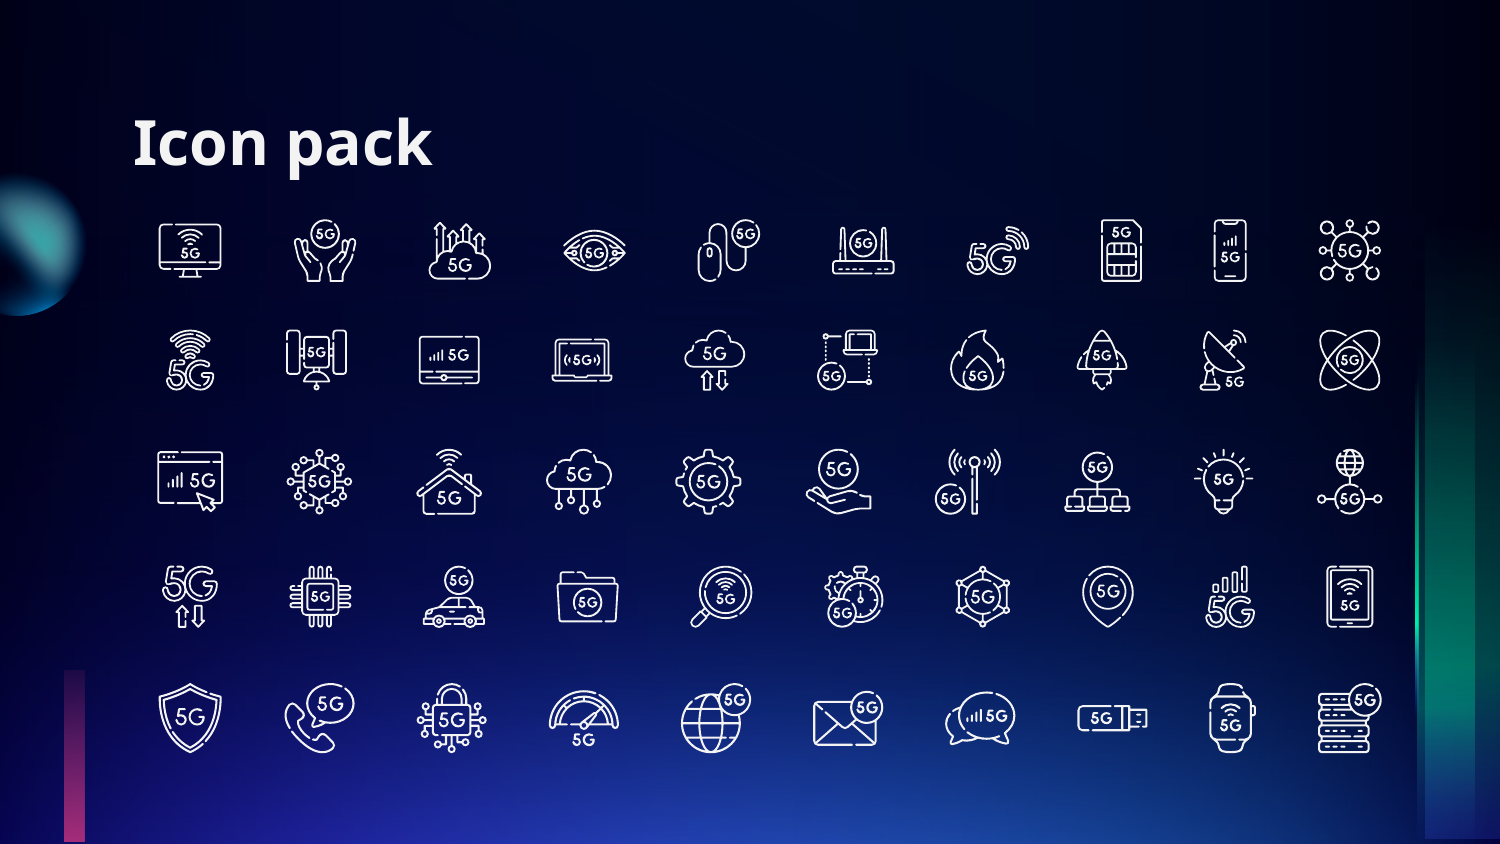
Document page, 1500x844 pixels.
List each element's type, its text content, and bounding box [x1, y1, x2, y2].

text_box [1082, 565, 1135, 628]
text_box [551, 338, 613, 382]
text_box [684, 329, 746, 391]
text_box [285, 329, 348, 391]
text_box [949, 329, 1005, 391]
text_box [1318, 218, 1382, 283]
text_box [944, 691, 1016, 746]
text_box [1318, 327, 1383, 391]
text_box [545, 448, 613, 515]
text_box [418, 335, 480, 385]
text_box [1064, 451, 1131, 513]
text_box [1205, 565, 1256, 629]
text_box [1213, 218, 1247, 283]
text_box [415, 448, 483, 515]
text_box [422, 565, 486, 629]
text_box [1199, 329, 1247, 391]
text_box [1193, 448, 1254, 515]
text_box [1209, 682, 1257, 754]
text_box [934, 448, 1002, 515]
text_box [157, 682, 223, 754]
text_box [165, 329, 215, 391]
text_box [1076, 329, 1128, 391]
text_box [283, 682, 355, 757]
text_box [804, 448, 872, 515]
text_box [697, 219, 761, 283]
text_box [954, 565, 1011, 628]
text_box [689, 565, 754, 629]
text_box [824, 565, 884, 628]
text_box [966, 225, 1030, 276]
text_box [293, 219, 358, 283]
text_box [416, 682, 488, 754]
picture [0, 0, 1500, 844]
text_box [161, 565, 219, 628]
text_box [1316, 448, 1383, 515]
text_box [1317, 682, 1382, 754]
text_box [816, 329, 879, 391]
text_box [680, 682, 752, 754]
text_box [286, 448, 353, 515]
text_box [1077, 704, 1148, 732]
title Icon pack [118, 87, 1382, 182]
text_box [675, 448, 742, 515]
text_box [289, 565, 352, 628]
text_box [428, 221, 492, 280]
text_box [812, 690, 884, 747]
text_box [548, 689, 620, 747]
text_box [156, 451, 224, 513]
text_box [562, 229, 627, 272]
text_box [831, 226, 895, 275]
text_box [1100, 218, 1143, 283]
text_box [1326, 565, 1374, 628]
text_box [556, 571, 619, 623]
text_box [158, 223, 222, 278]
